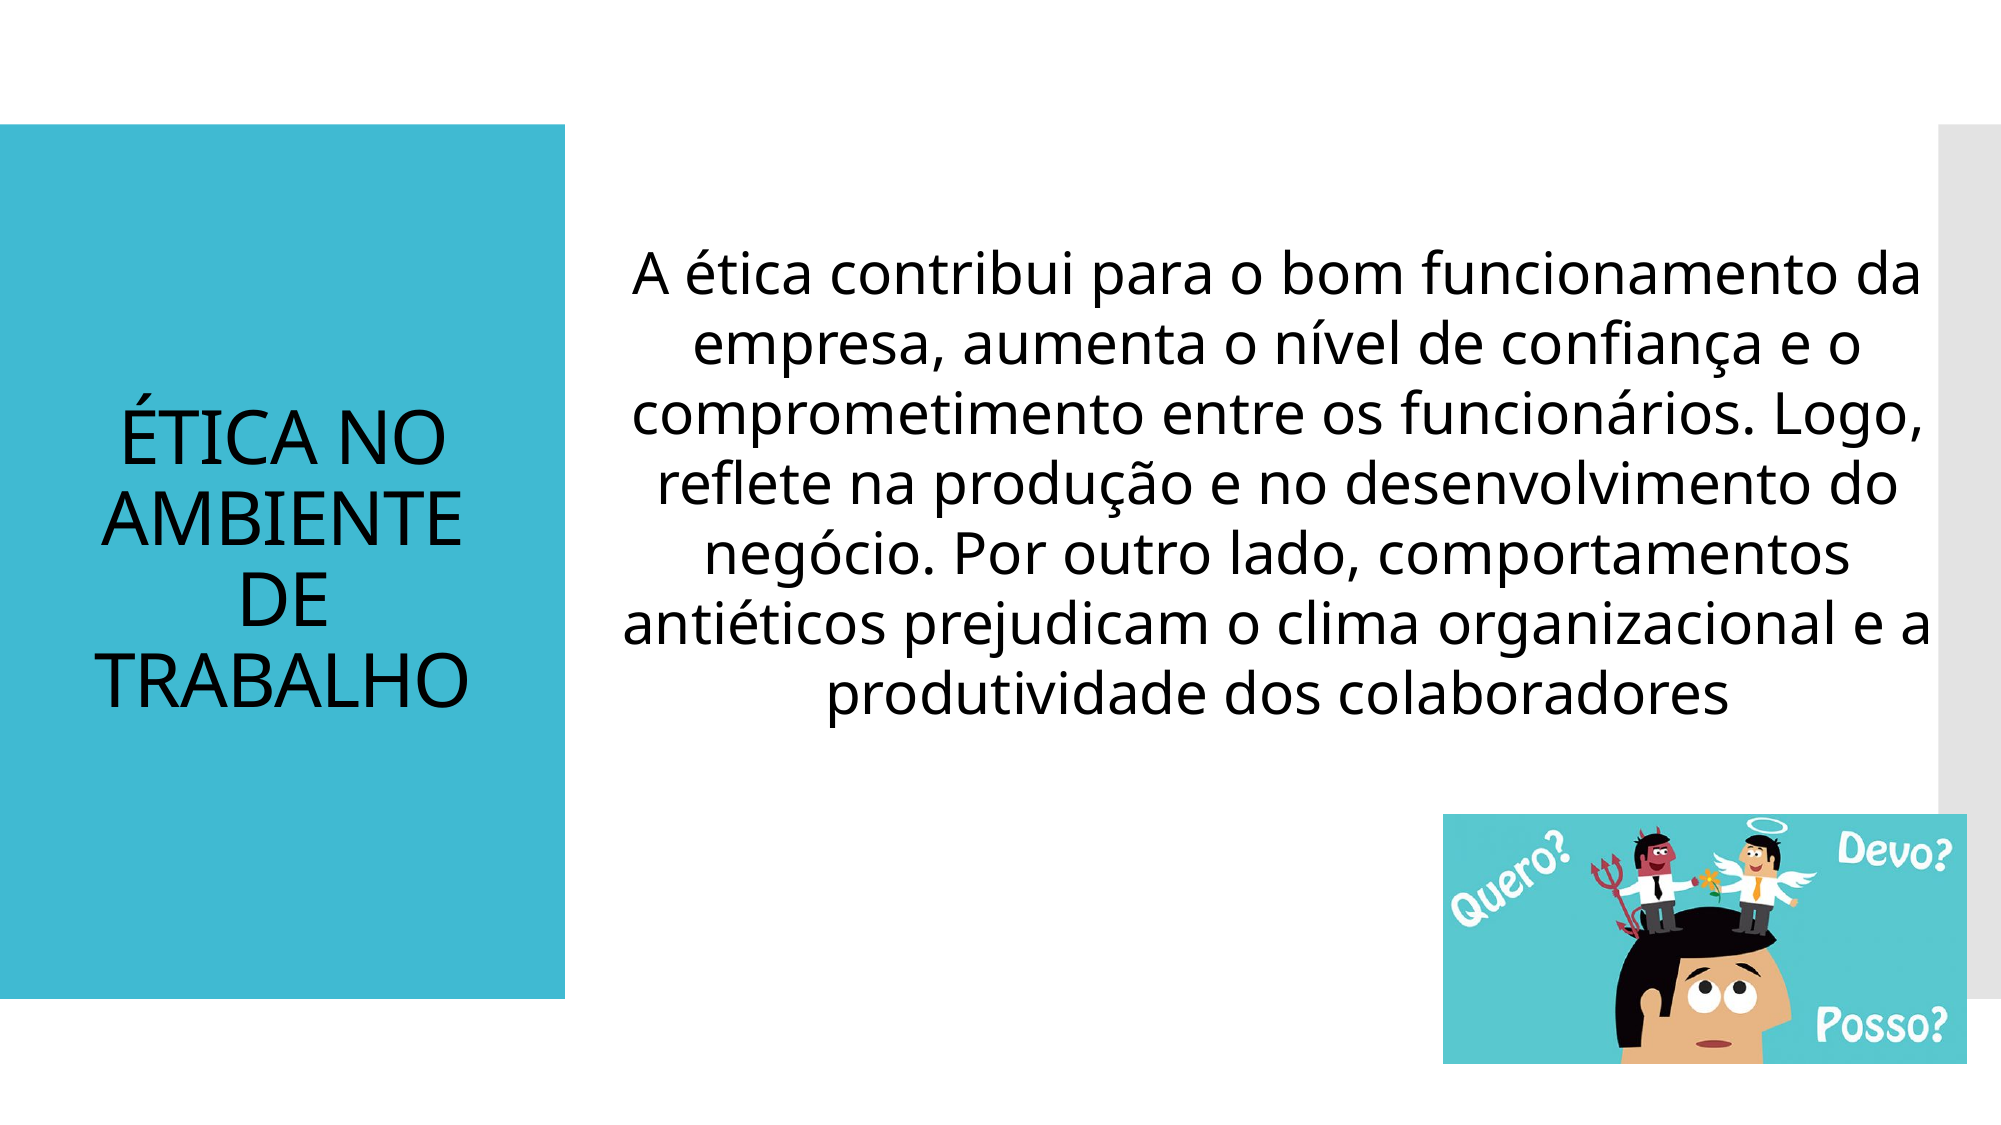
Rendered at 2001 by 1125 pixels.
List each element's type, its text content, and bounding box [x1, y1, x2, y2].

picture [1442, 814, 1967, 1064]
text_box A ética contribui para o bom funcionamento da empresa, aumenta o nível de confiança e o comprometimento entre os funcionários. Logo, reflete na produção e no desenvolvimento do negócio. Por outro lado, comportamentos antiéticos prejudicam o clima organizacional e a produtividade dos colaboradores [588, 228, 1967, 734]
title ÉTICA NO AMBIENTE DE TRABALHO [41, 184, 525, 940]
